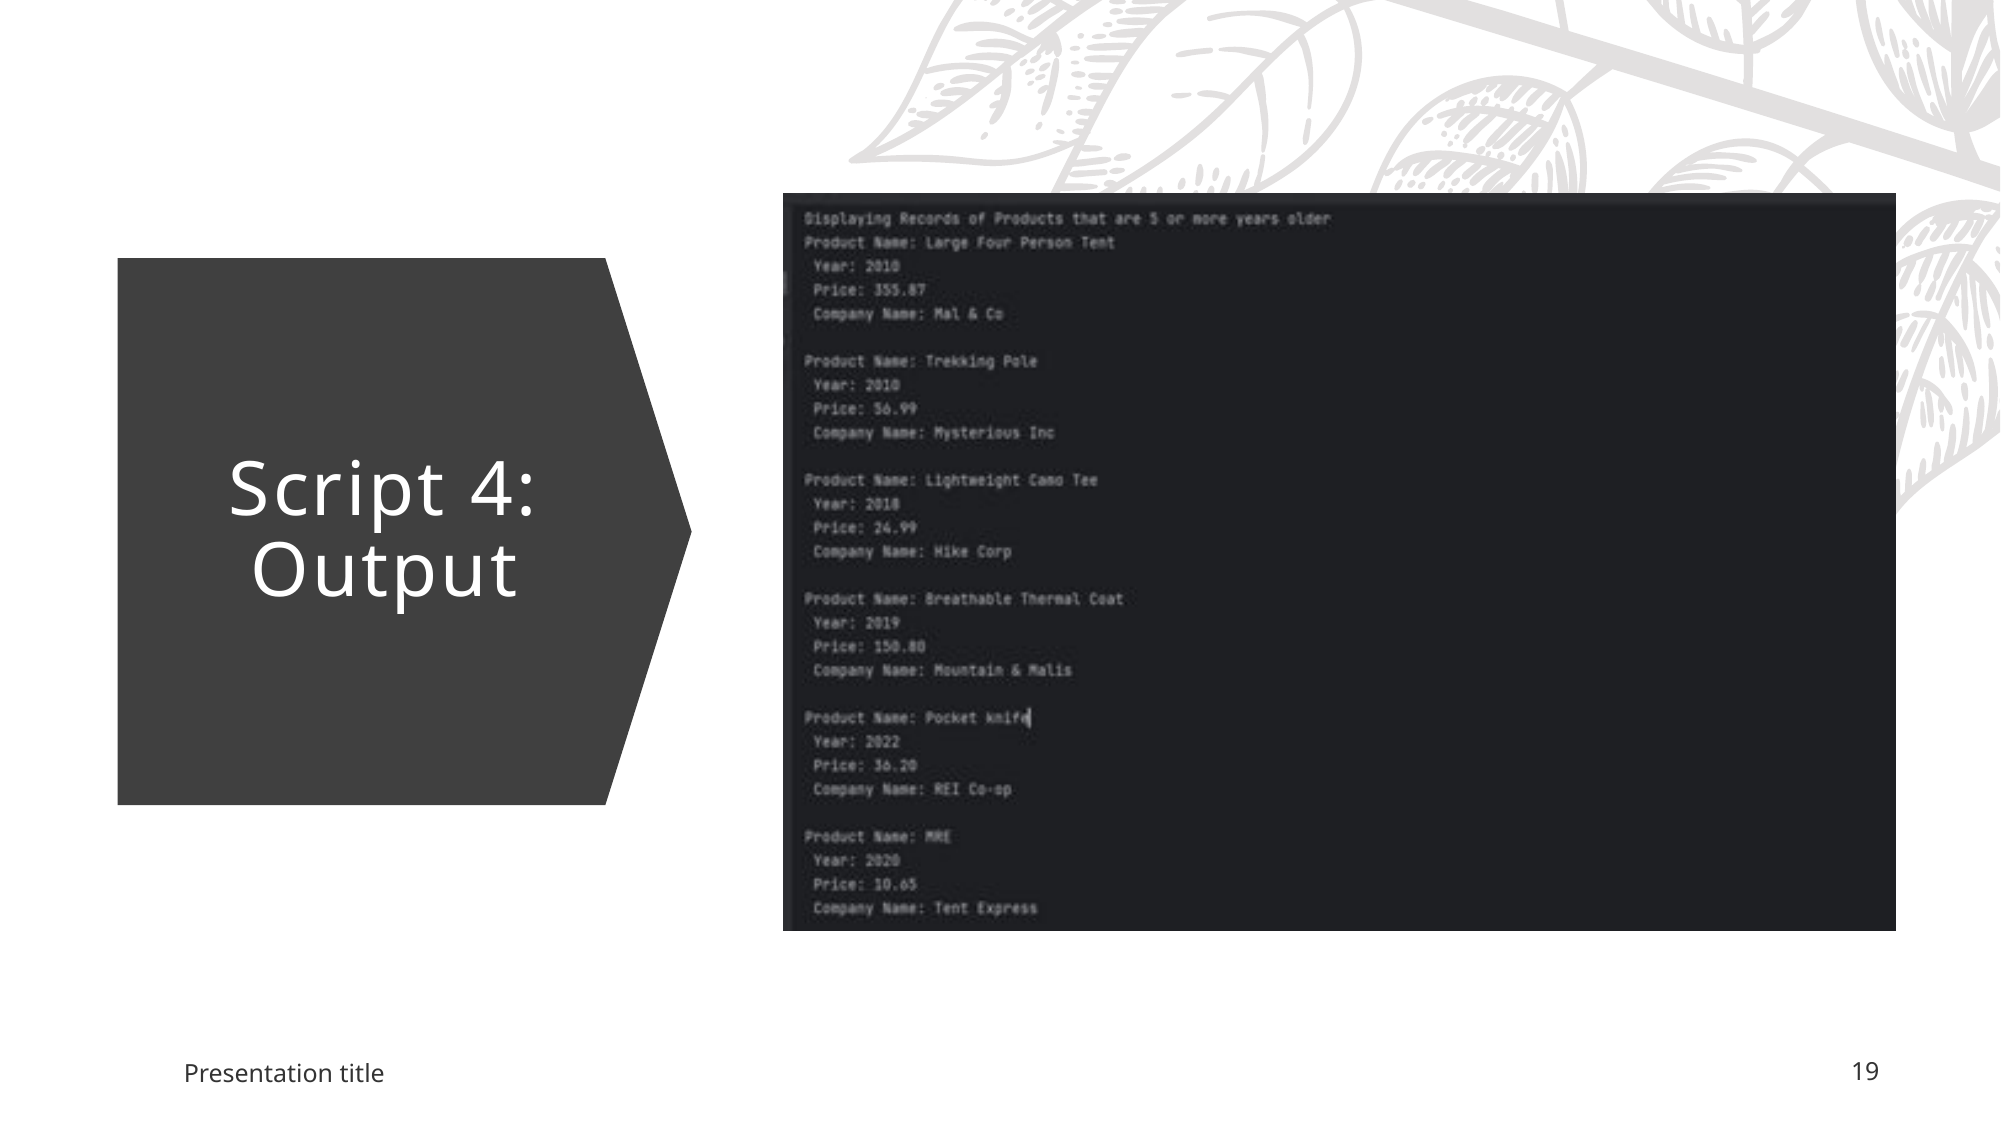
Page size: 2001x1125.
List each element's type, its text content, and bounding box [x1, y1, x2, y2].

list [783, 193, 1896, 931]
footer Presentation title [168, 1042, 1188, 1103]
title Script 4: Output [168, 322, 601, 741]
text_box [116, 257, 693, 807]
slide_number 19 [1810, 1042, 1895, 1103]
